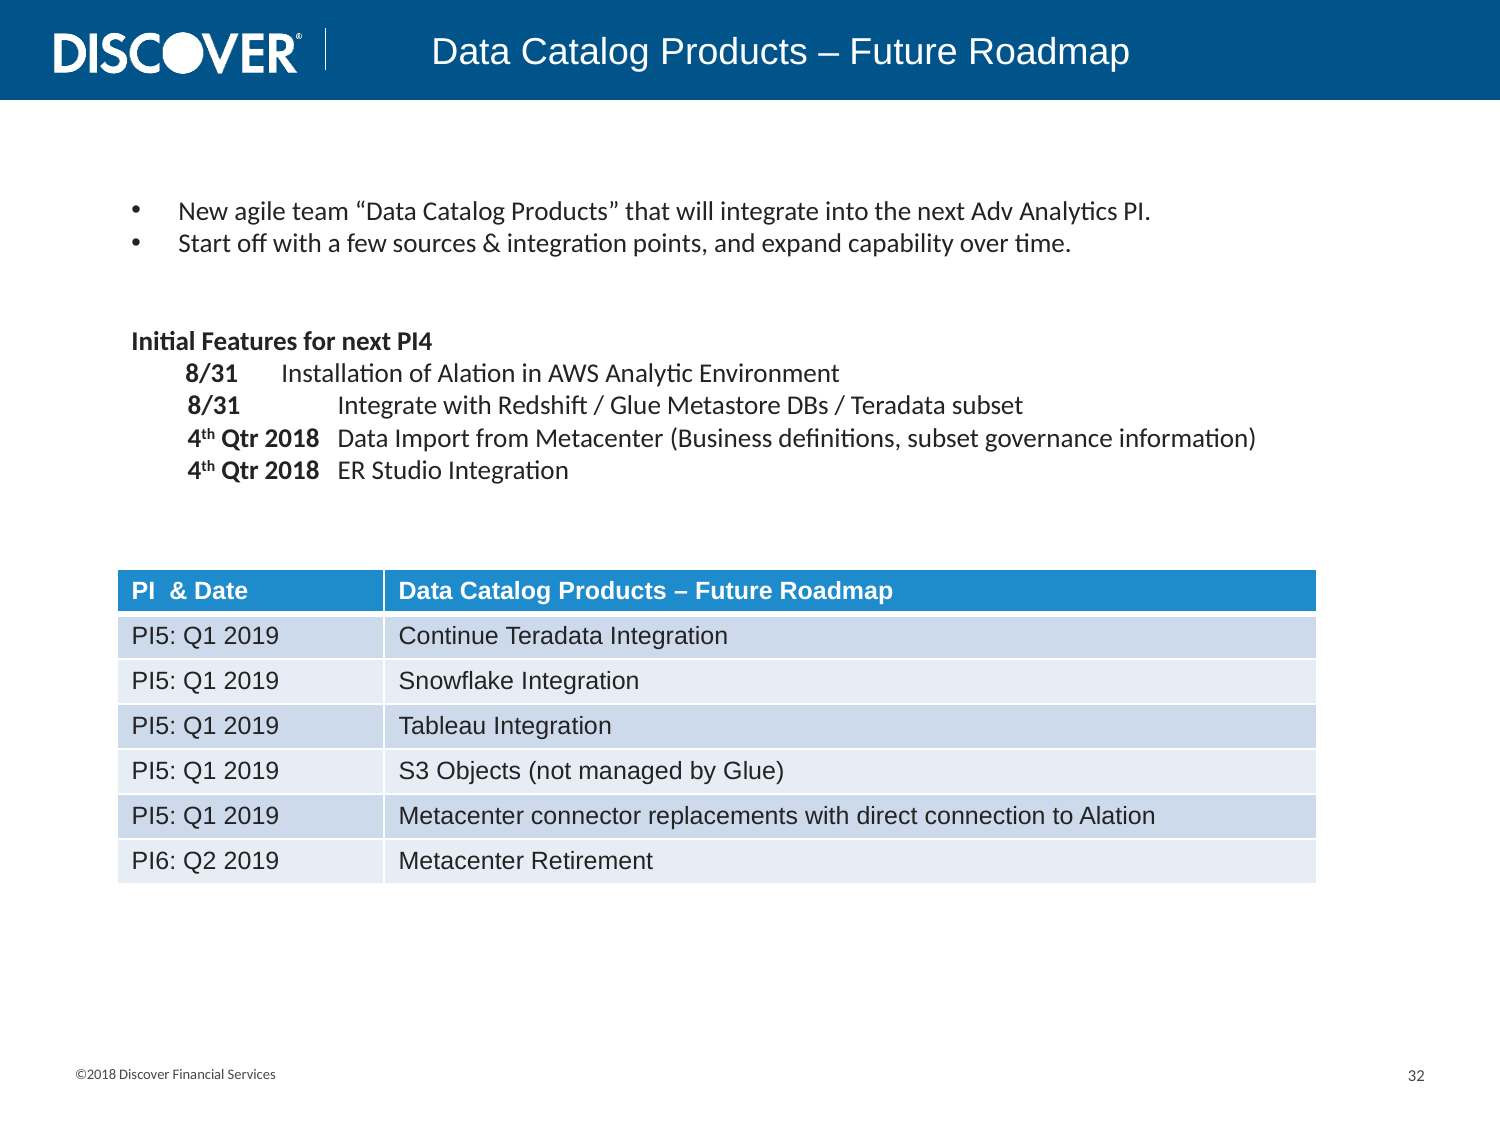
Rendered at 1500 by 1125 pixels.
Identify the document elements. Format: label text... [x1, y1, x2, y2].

table_cell Tableau Integration [385, 705, 1316, 748]
table_cell Continue Teradata Integration [385, 617, 1316, 658]
table_header PI & Date [118, 570, 383, 611]
table_cell PI5: Q1 2019 [118, 750, 383, 793]
picture [15, 0, 341, 113]
table_cell S3 Objects (not managed by Glue) [385, 750, 1316, 793]
table_header Data Catalog Products – Future Roadmap [385, 570, 1316, 611]
table_cell PI6: Q2 2019 [118, 840, 383, 883]
table_cell PI5: Q1 2019 [118, 617, 383, 658]
table_cell Snowflake Integration [385, 660, 1316, 703]
table_cell PI5: Q1 2019 [118, 795, 383, 838]
slide_number 32 [1125, 1064, 1425, 1125]
table_cell PI5: Q1 2019 [118, 705, 383, 748]
table_cell Metacenter connector replacements with direct connection to Alation [385, 795, 1316, 838]
text_box Data Catalog Products – Future Roadmap [416, 19, 1146, 80]
footer ©2018 Discover Financial Services [75, 1064, 375, 1125]
table_cell PI5: Q1 2019 [118, 660, 383, 703]
text_box New agile team “Data Catalog Products” that will integrate into the next Adv Analytics PI. Start off with a few sources & integration points, and expand capability over time. Initial Features for next PI4 8/31 Installation of Alation in AWS Analytic Environment 8/31 Integrate with Redshift / Glue Metastore DBs / Teradata subset 4th Qtr 2018 Data Import from Metacenter (Business definitions, subset governance information) 4th Qtr 2018 ER Studio Integration [116, 185, 1386, 493]
table_cell Metacenter Retirement [385, 840, 1316, 883]
